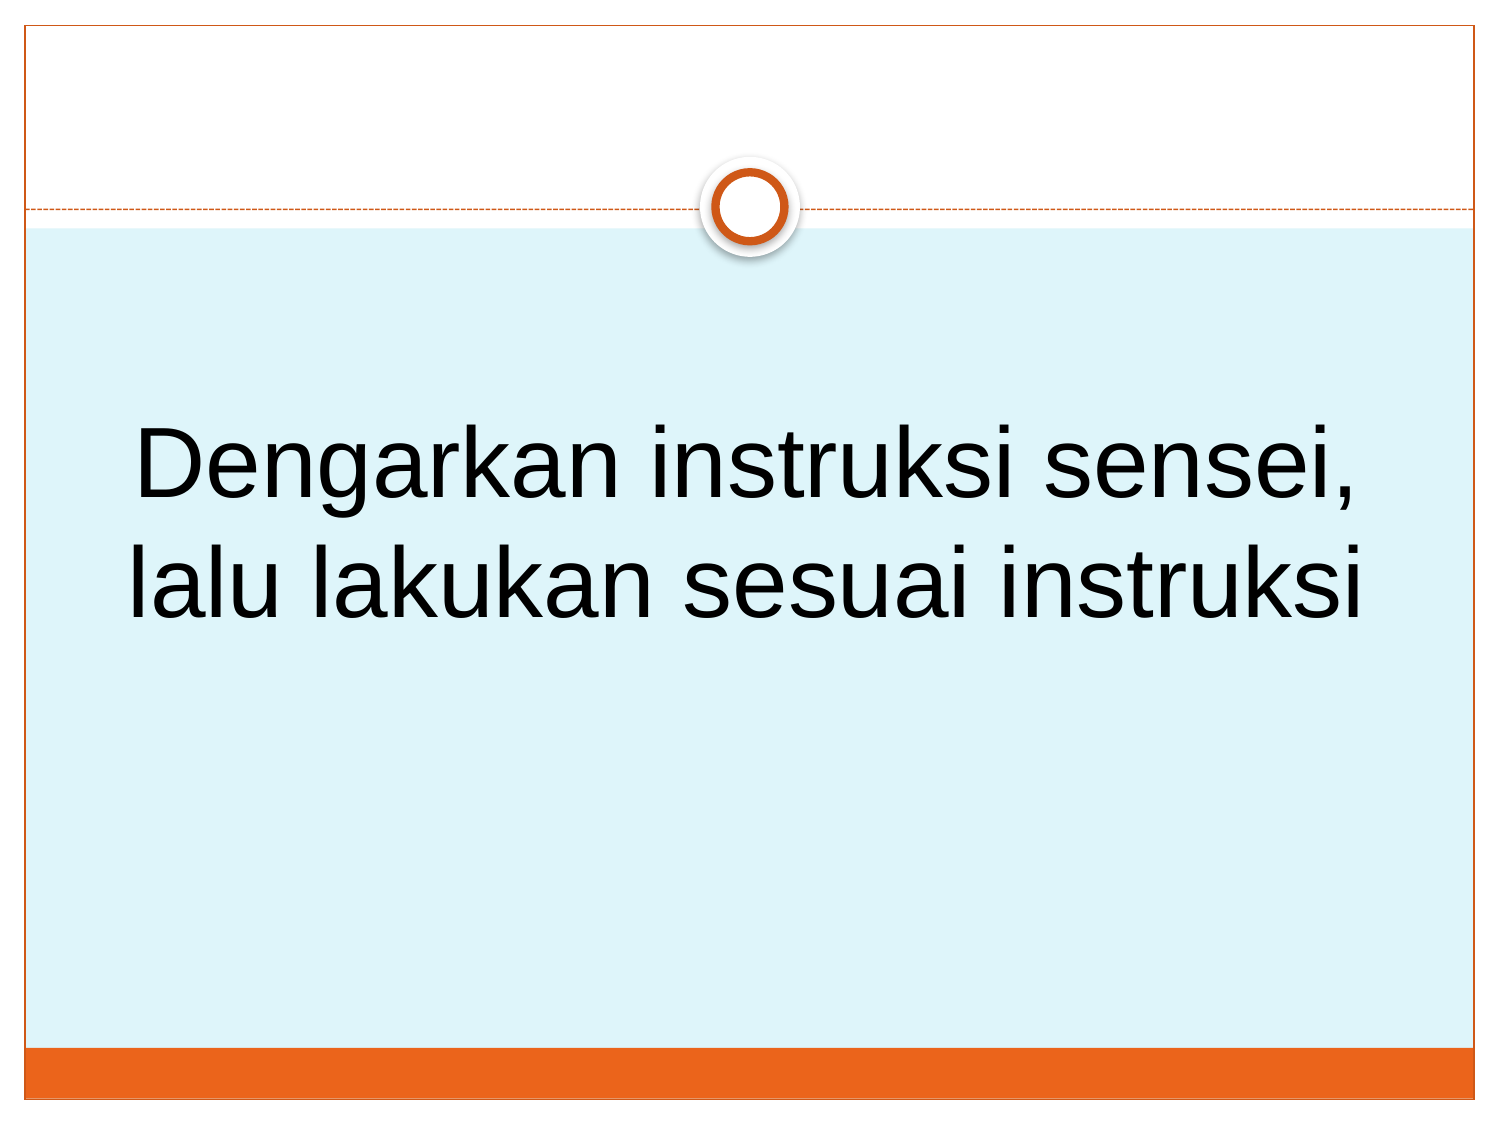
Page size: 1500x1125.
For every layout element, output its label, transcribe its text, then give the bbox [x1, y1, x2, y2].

list Dengarkan instruksi sensei, lalu lakukan sesuai instruksi [49, 250, 1445, 1001]
